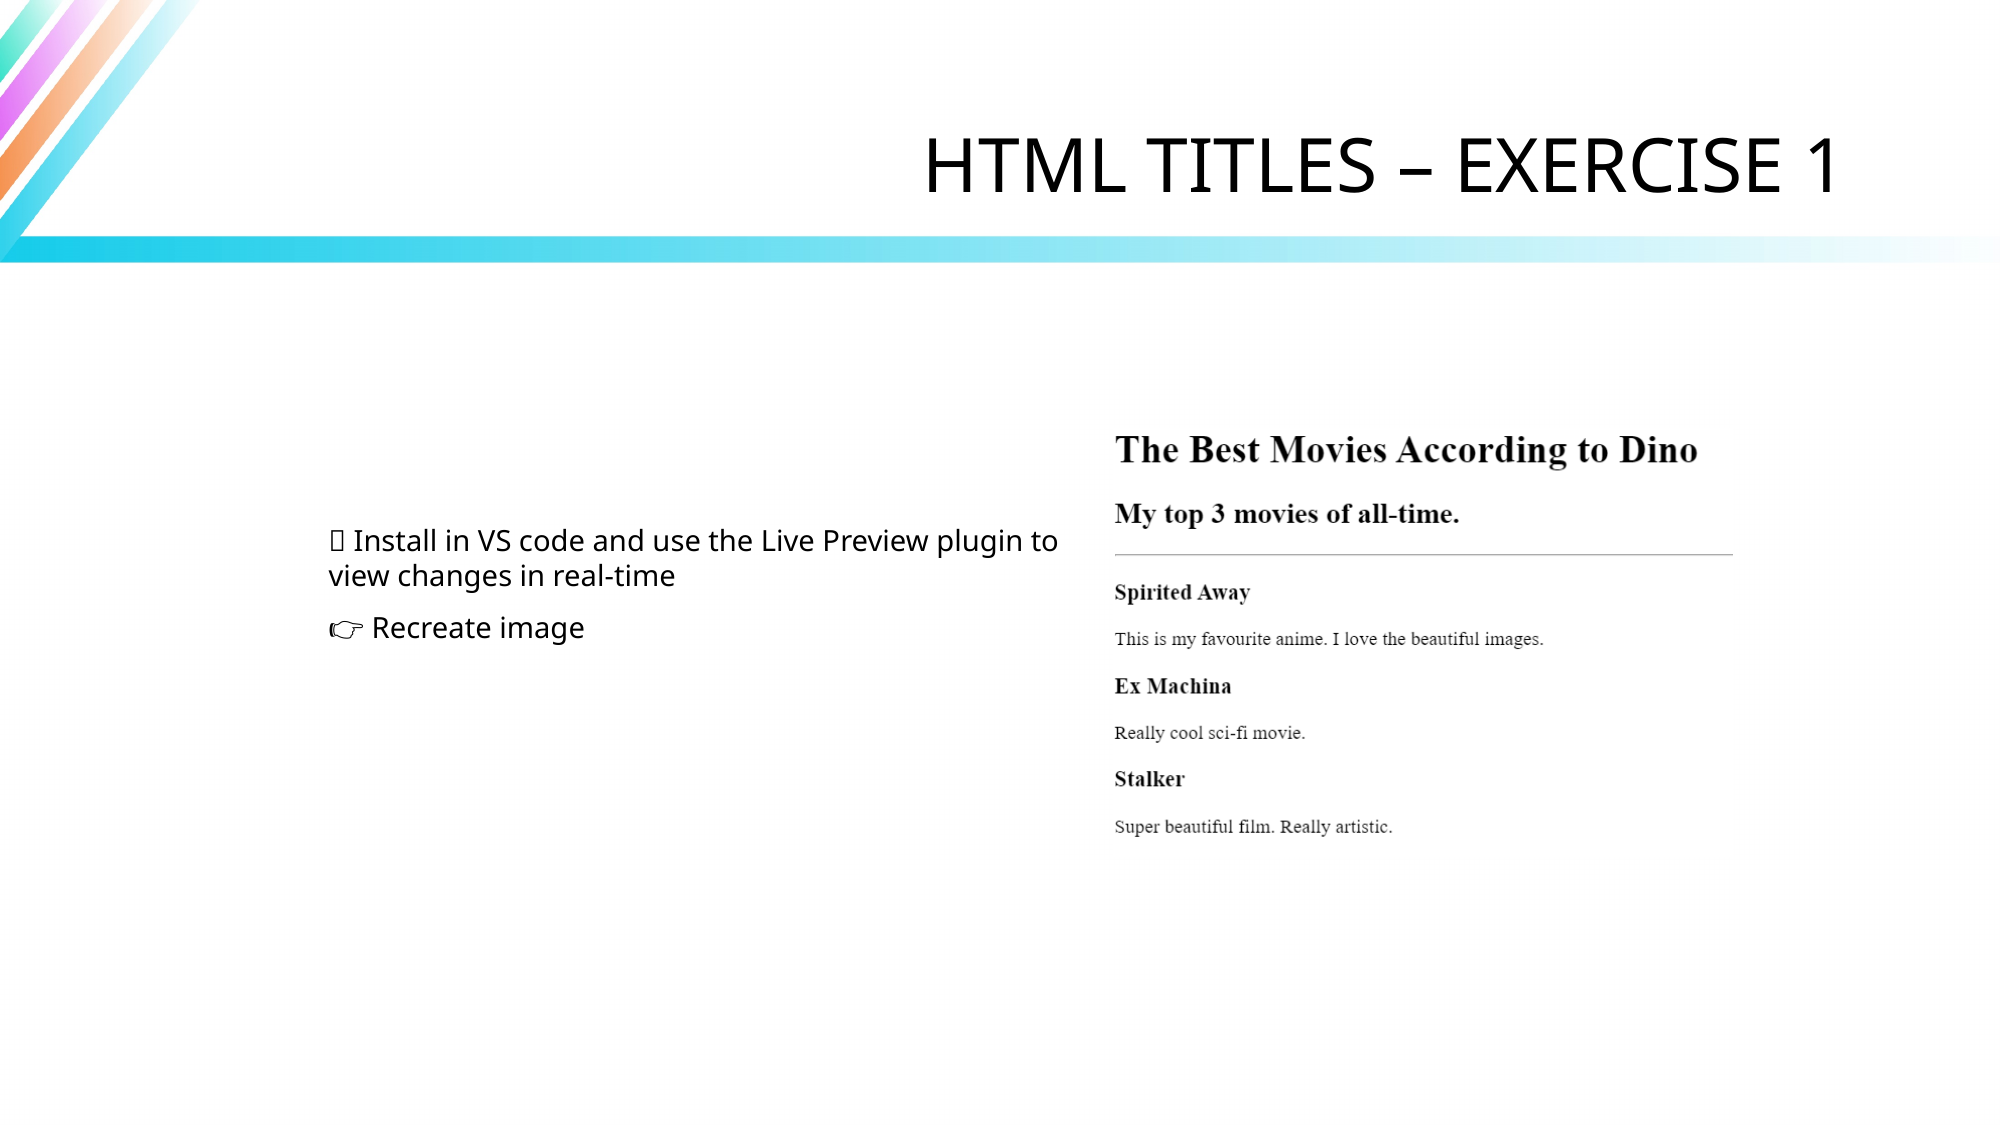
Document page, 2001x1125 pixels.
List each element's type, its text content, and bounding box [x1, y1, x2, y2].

text_box 💡 Install in VS code and use the Live Preview plugin to view changes in real-time 👉 Recreate image [313, 514, 1080, 660]
picture [0, 0, 2000, 1125]
title HTML TITLES – EXERCISE 1 [137, 59, 1863, 278]
